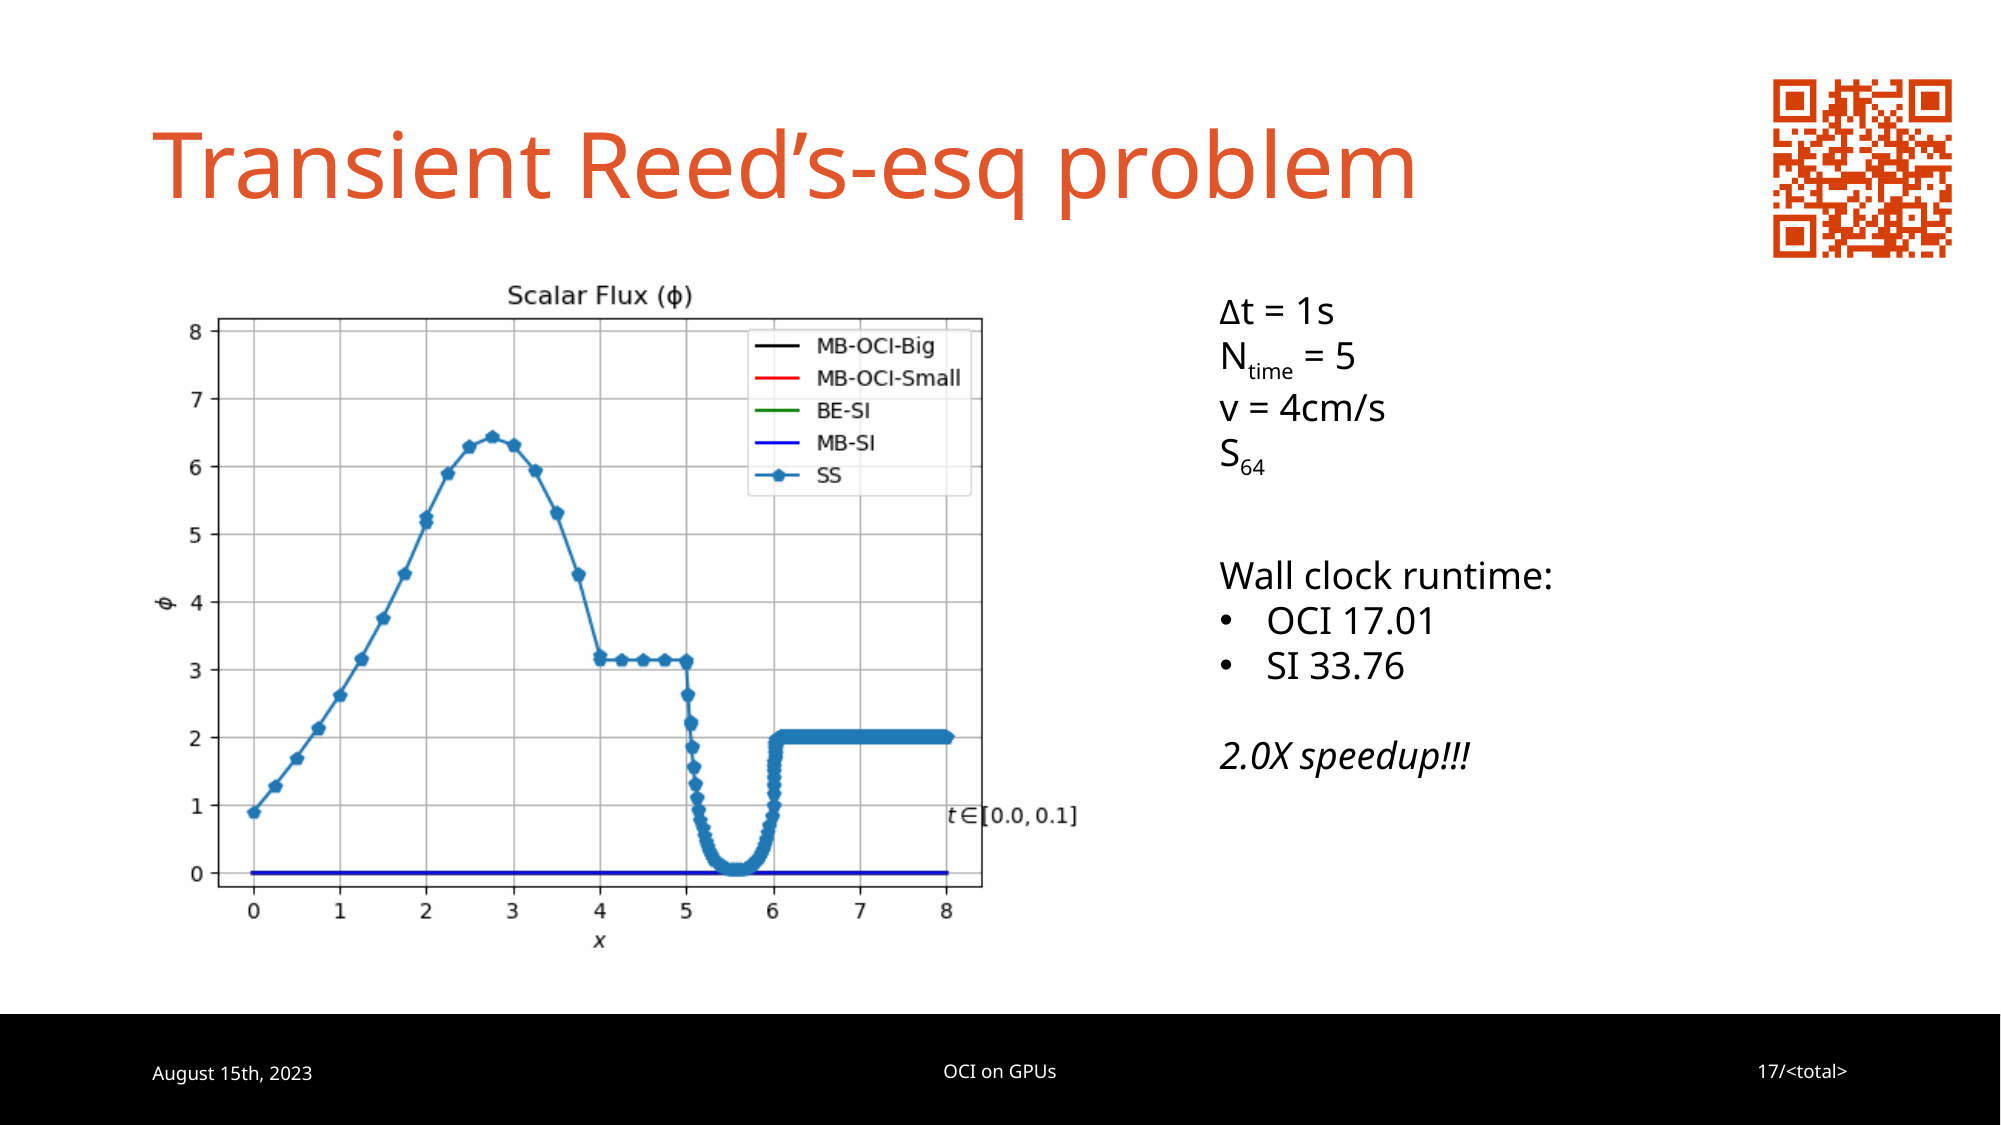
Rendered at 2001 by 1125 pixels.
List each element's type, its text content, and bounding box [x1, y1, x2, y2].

footer OCI on GPUs [662, 1042, 1338, 1103]
title Transient Reed’s-esq problem [137, 59, 1709, 278]
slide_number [137, 1042, 588, 1103]
picture [1761, 67, 1964, 270]
picture [95, 229, 1080, 968]
text_box Δt = 1s Ntime = 5 v = 4cm/s S64 [1204, 280, 1746, 539]
slide_number 17 [1412, 1042, 1863, 1103]
text_box Wall clock runtime: OCI 17.01 SI 33.76 2.0X speedup!!! [1204, 544, 1914, 784]
